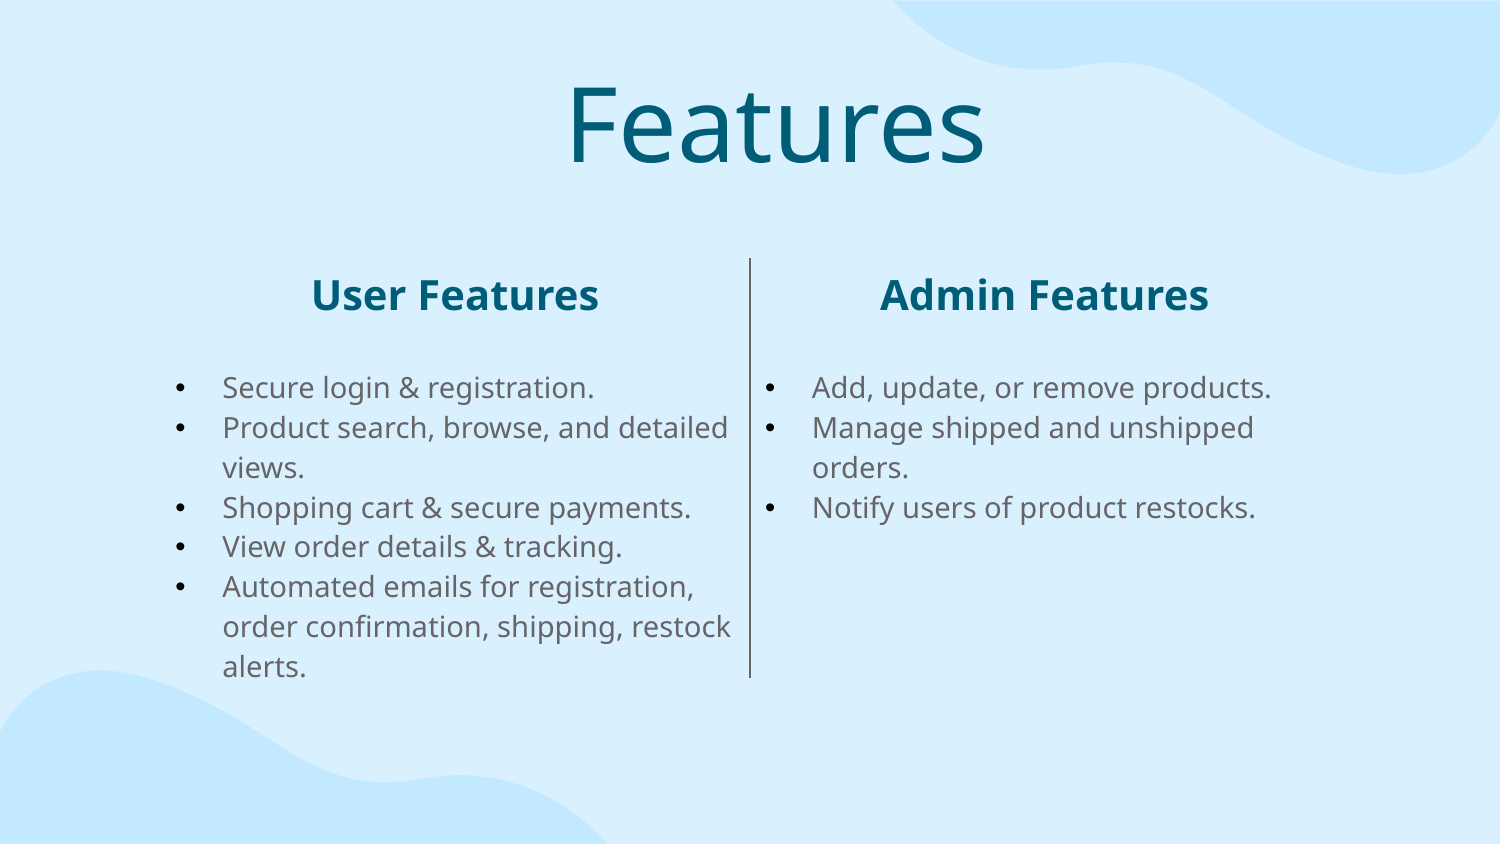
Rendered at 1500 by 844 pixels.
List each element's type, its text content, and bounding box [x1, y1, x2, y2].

table_header Admin Features Add, update, or remove products. Manage shipped and unshipped orders. Notify users of product restocks. [751, 258, 1340, 678]
text_box Features [196, 51, 1357, 191]
table_header User Features Secure login & registration. Product search, browse, and detailed views. Shopping cart & secure payments. View order details & tracking. Automated emails for registration, order confirmation, shipping, restock alerts. [160, 258, 749, 678]
